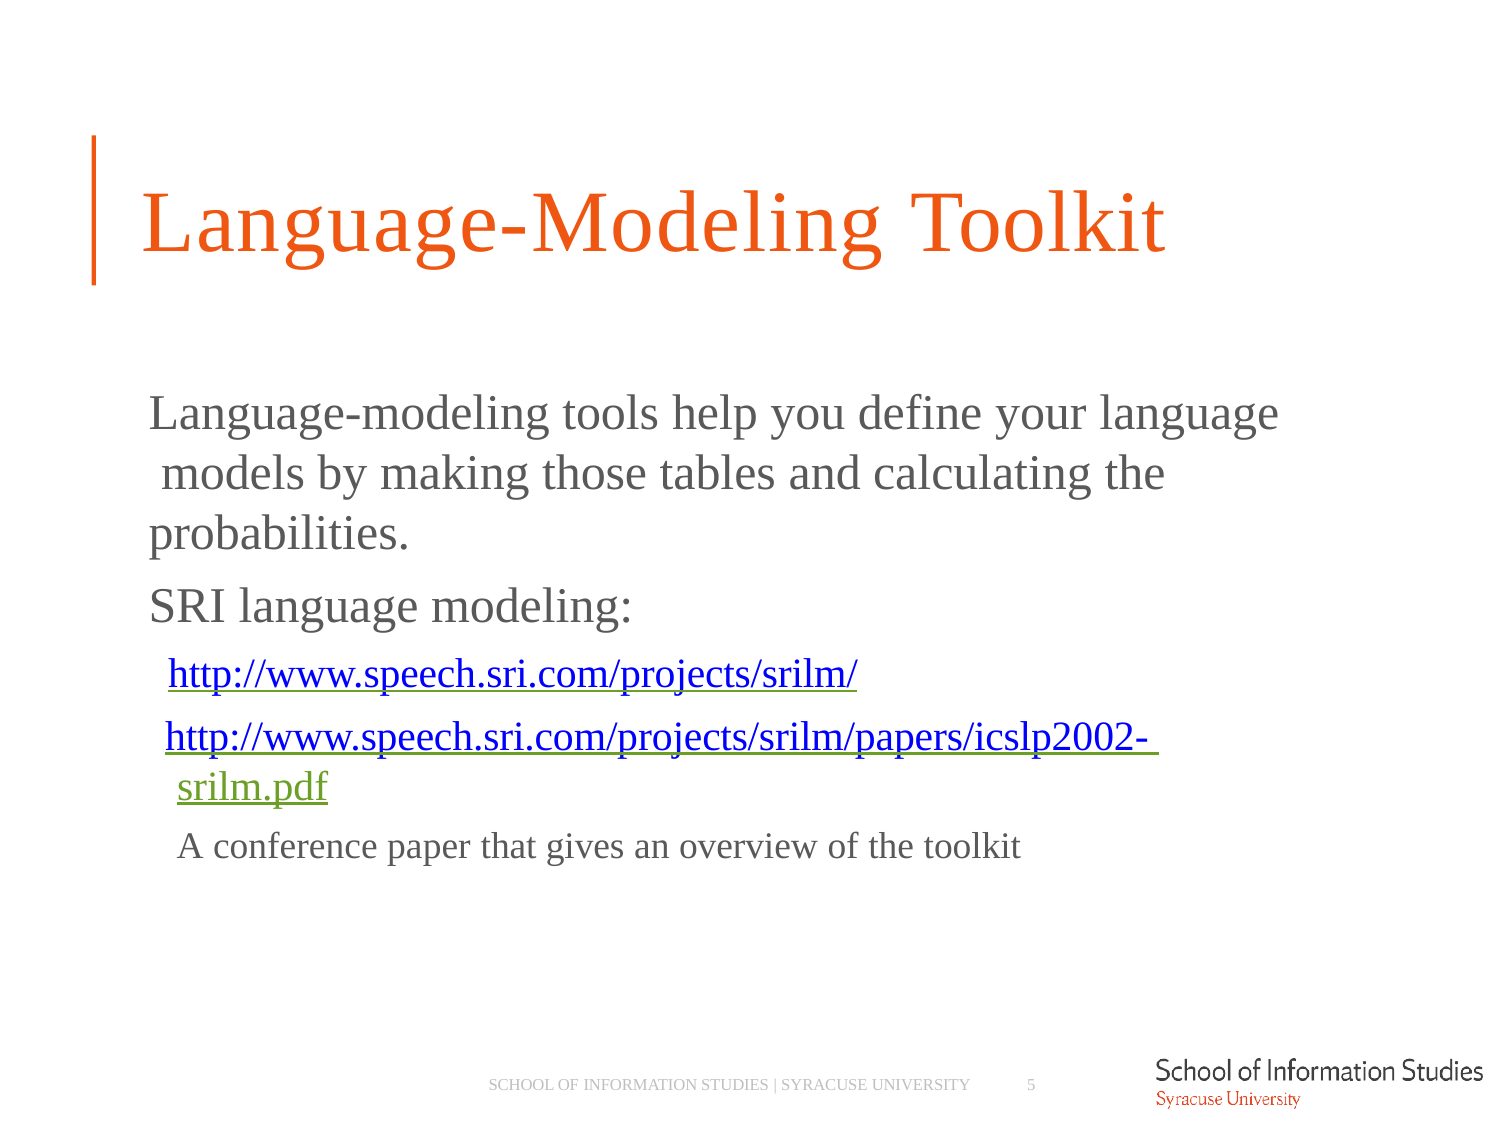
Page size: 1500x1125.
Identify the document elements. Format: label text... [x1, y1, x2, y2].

title Language-Modeling Toolkit [138, 162, 1179, 353]
slide_number 5 [1020, 1073, 1042, 1125]
text_box Language-modeling tools help you define your language models by making those tables and calculating the probabilities. SRI language modeling: ­ http://www.speech.sri.com/projects/srilm/ ­ http://www.speech.sri.com/projects/srilm/papers/icslp2002- srilm.pdf ­ A conference paper that gives an overview of the toolkit [146, 378, 1283, 866]
picture [1156, 1058, 1483, 1109]
footer SCHOOL OF INFORMATION STUDIES | SYRACUSE UNIVERSITY [486, 1073, 979, 1125]
